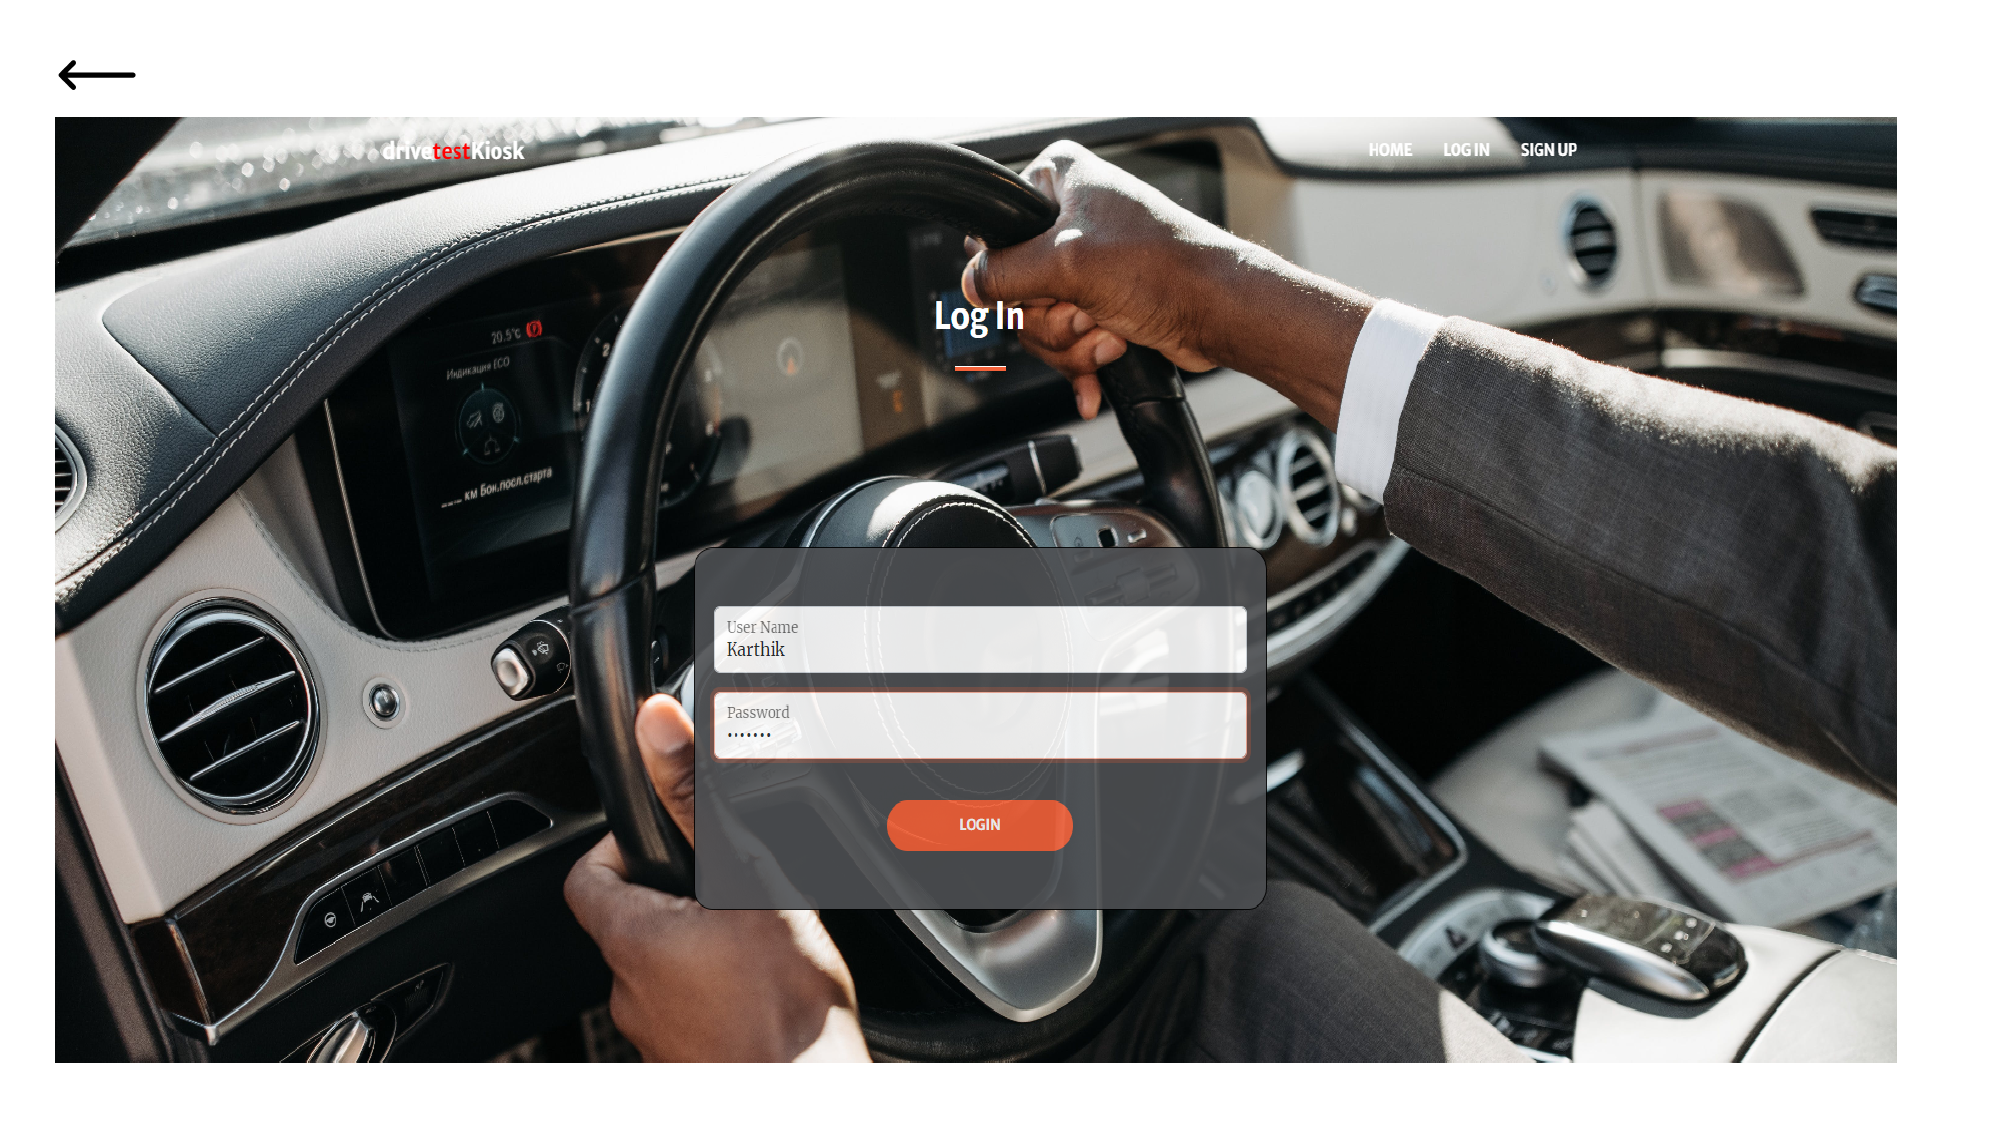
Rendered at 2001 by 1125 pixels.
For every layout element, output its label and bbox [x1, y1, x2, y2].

picture [54, 33, 1897, 1063]
